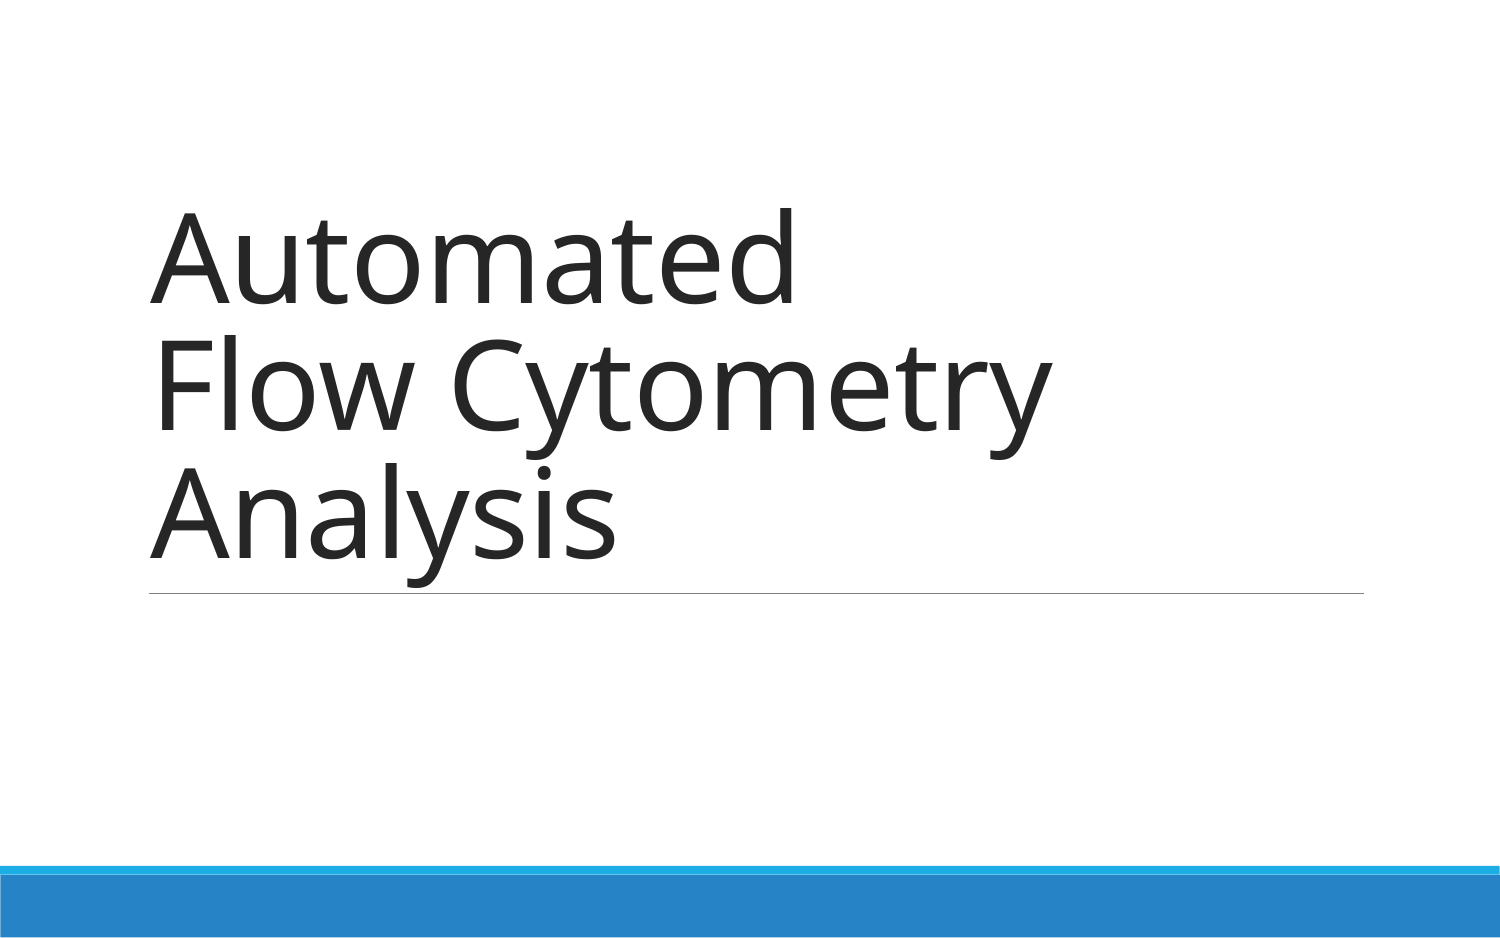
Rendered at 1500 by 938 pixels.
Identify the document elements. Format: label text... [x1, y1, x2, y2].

title Automated Flow Cytometry Analysis [135, 103, 1373, 592]
